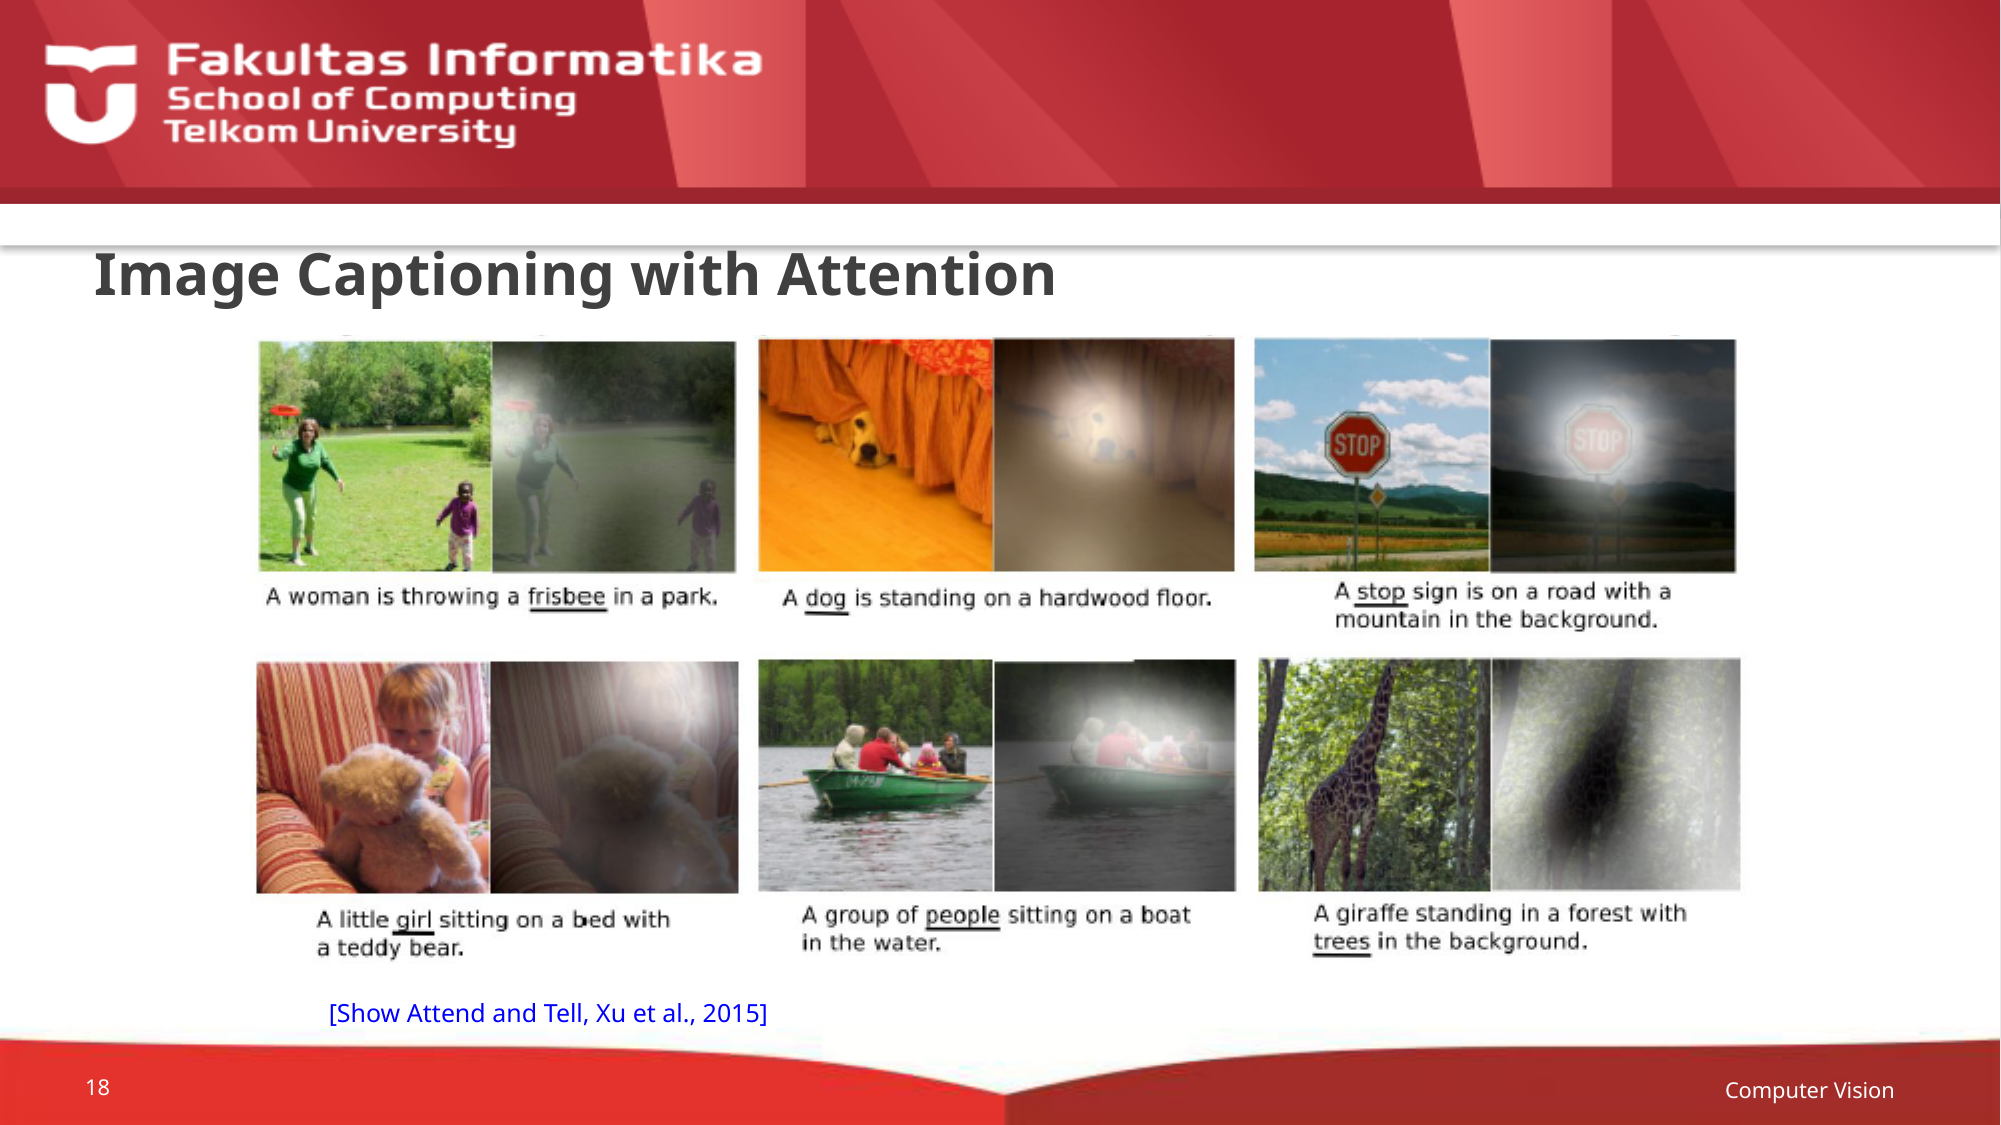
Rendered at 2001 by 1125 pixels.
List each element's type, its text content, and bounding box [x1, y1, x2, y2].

title Image Captioning with Attention [79, 219, 1901, 325]
picture [0, 0, 2001, 1125]
text_box [Show Attend and Tell, Xu et al., 2015] [313, 1011, 1649, 1035]
picture [249, 335, 1749, 1002]
list Computer Vision [1185, 1058, 1911, 1119]
slide_number 18 [85, 1058, 164, 1119]
